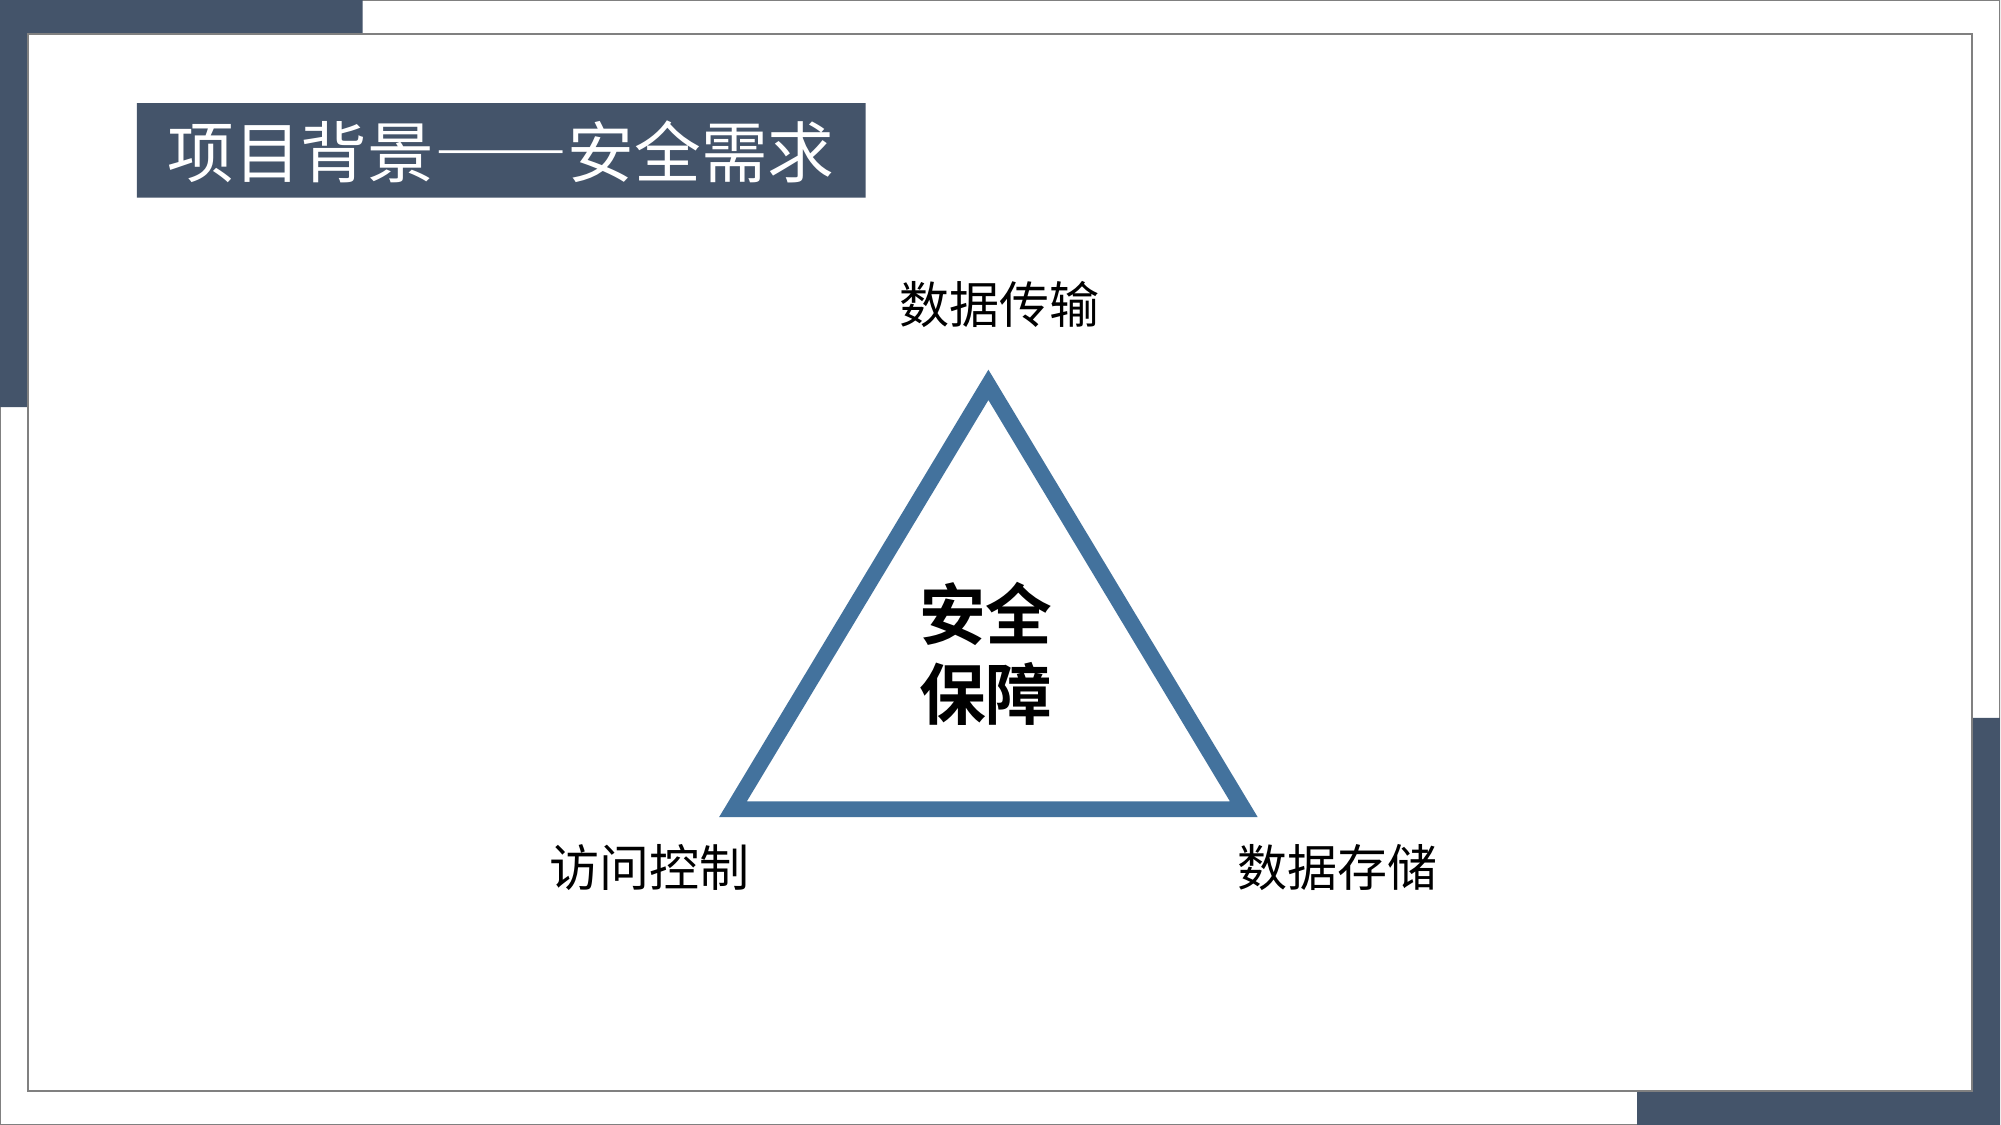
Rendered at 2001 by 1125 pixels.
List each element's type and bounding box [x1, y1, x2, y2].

text_box [0, 0, 2000, 1125]
text_box [517, 266, 1470, 918]
